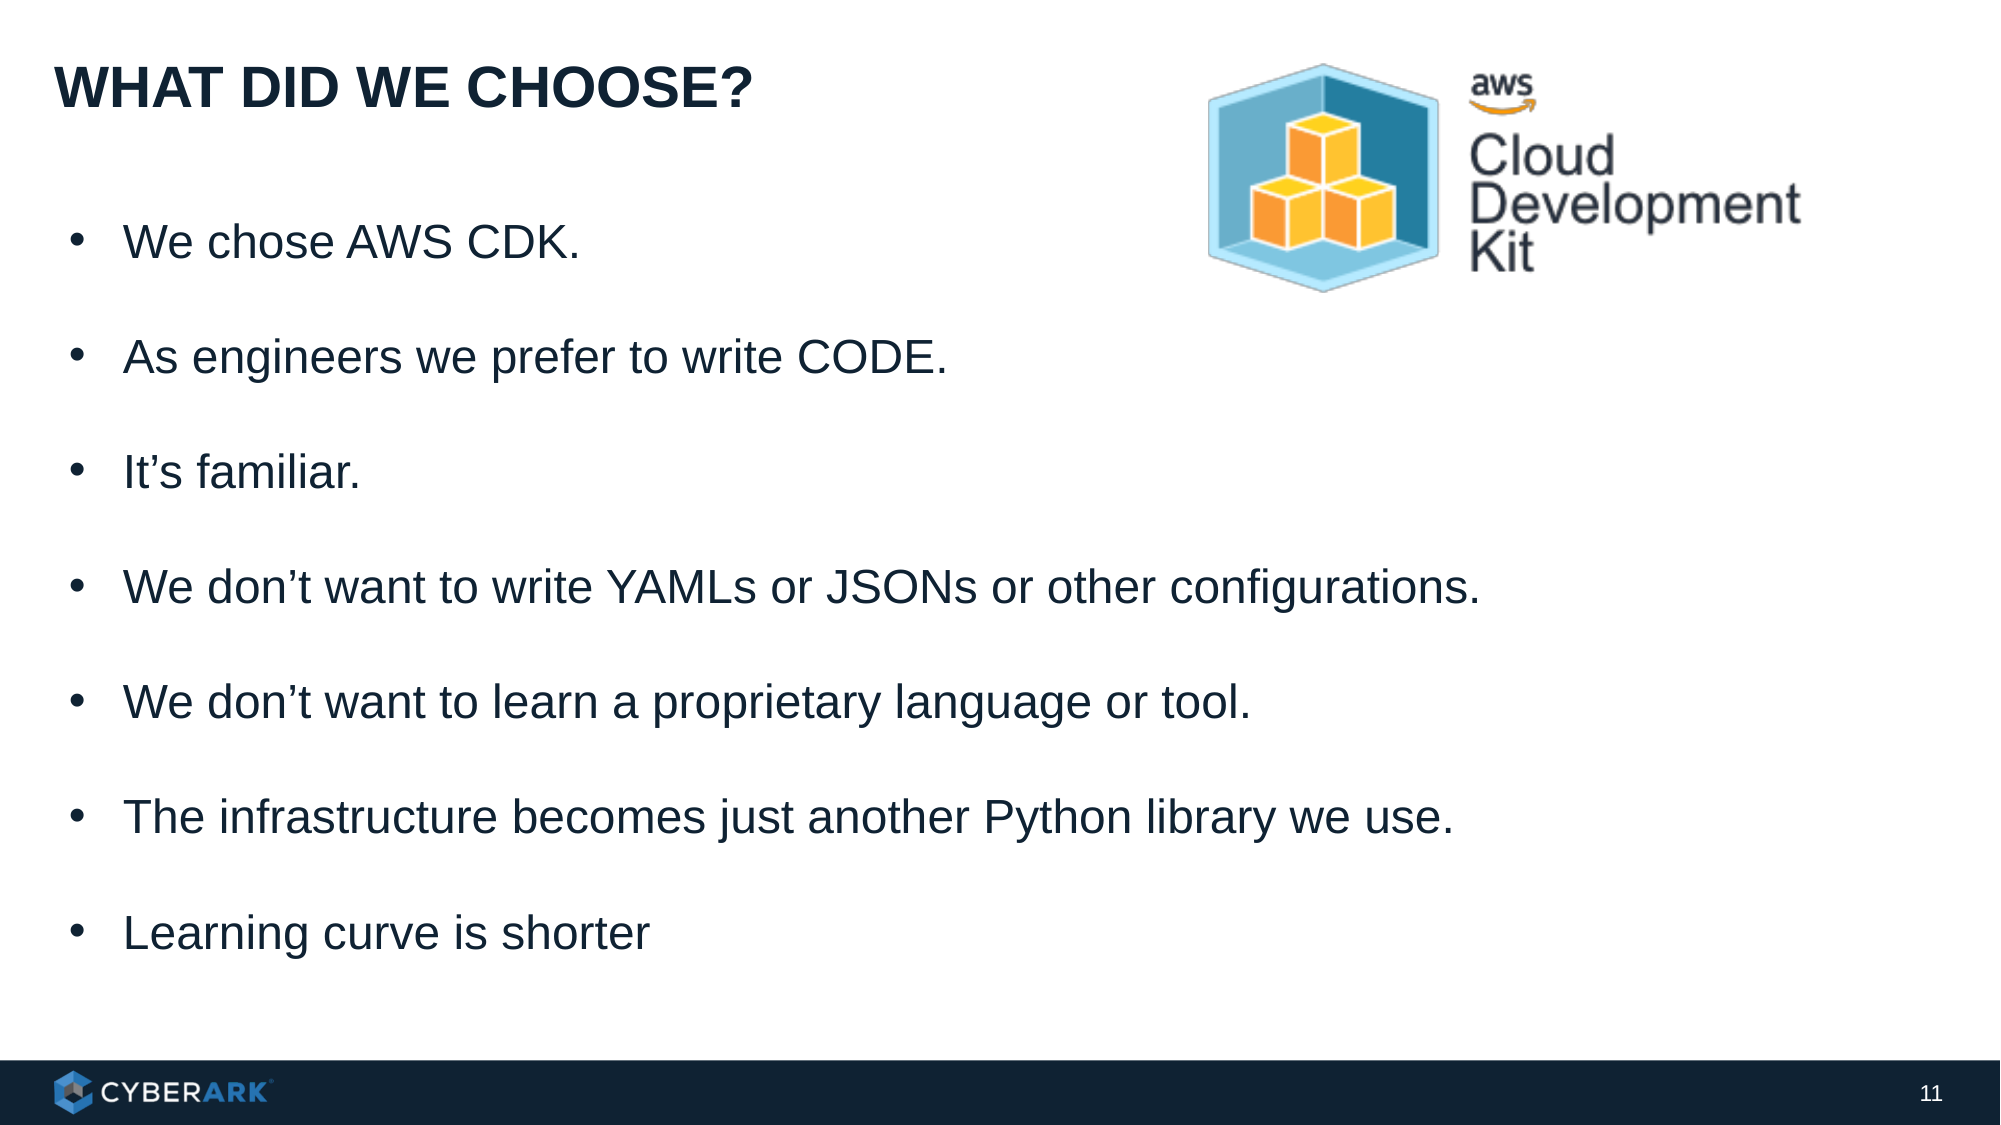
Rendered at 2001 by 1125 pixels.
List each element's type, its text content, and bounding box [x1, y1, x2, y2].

picture [54, 1070, 274, 1115]
slide_number 11 [1758, 1077, 1944, 1108]
title What did we choose? [54, 53, 1948, 120]
picture [1204, 62, 1818, 295]
text_box We chose AWS CDK. As engineers we prefer to write CODE. It’s familiar. We don’t want to write YAMLs or JSONs or other configurations. We don’t want to learn a proprietary language or tool. The infrastructure becomes just another Python library we use. Learning curve is shorter [54, 202, 1856, 1030]
